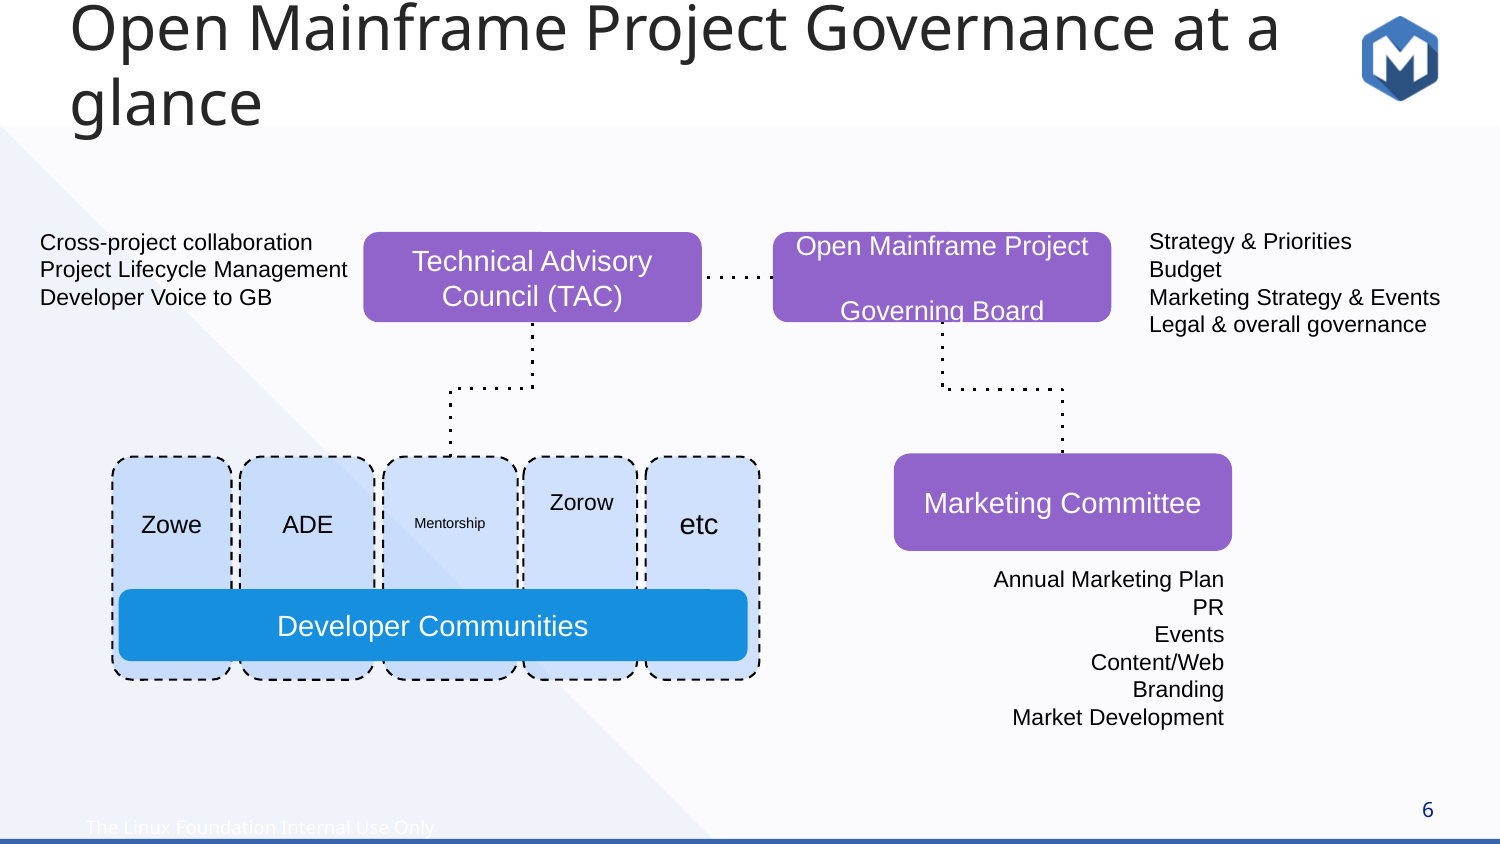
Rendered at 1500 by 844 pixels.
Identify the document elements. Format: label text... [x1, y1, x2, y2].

text_box Cross-project collaboration Project Lifecycle Management Developer Voice to GB [25, 220, 364, 347]
text_box Annual Marketing Plan PR Events Content/Web Branding Market Development [909, 557, 1240, 740]
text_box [423, 348, 559, 431]
picture [1362, 16, 1440, 102]
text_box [108, 456, 760, 680]
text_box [936, 327, 1069, 449]
text_box The Linux Foundation Internal Use Only [74, 810, 490, 844]
slide_number ‹#› [1349, 787, 1445, 833]
title Open Mainframe Project Governance at a glance [54, 26, 1350, 100]
text_box Open Mainframe Project Governing Board [772, 231, 1112, 323]
text_box Technical Advisory Council (TAC) [364, 231, 702, 323]
text_box Strategy & Priorities Budget Marketing Strategy & Events Legal & overall governance [1134, 219, 1465, 346]
text_box Marketing Committee [893, 453, 1233, 551]
